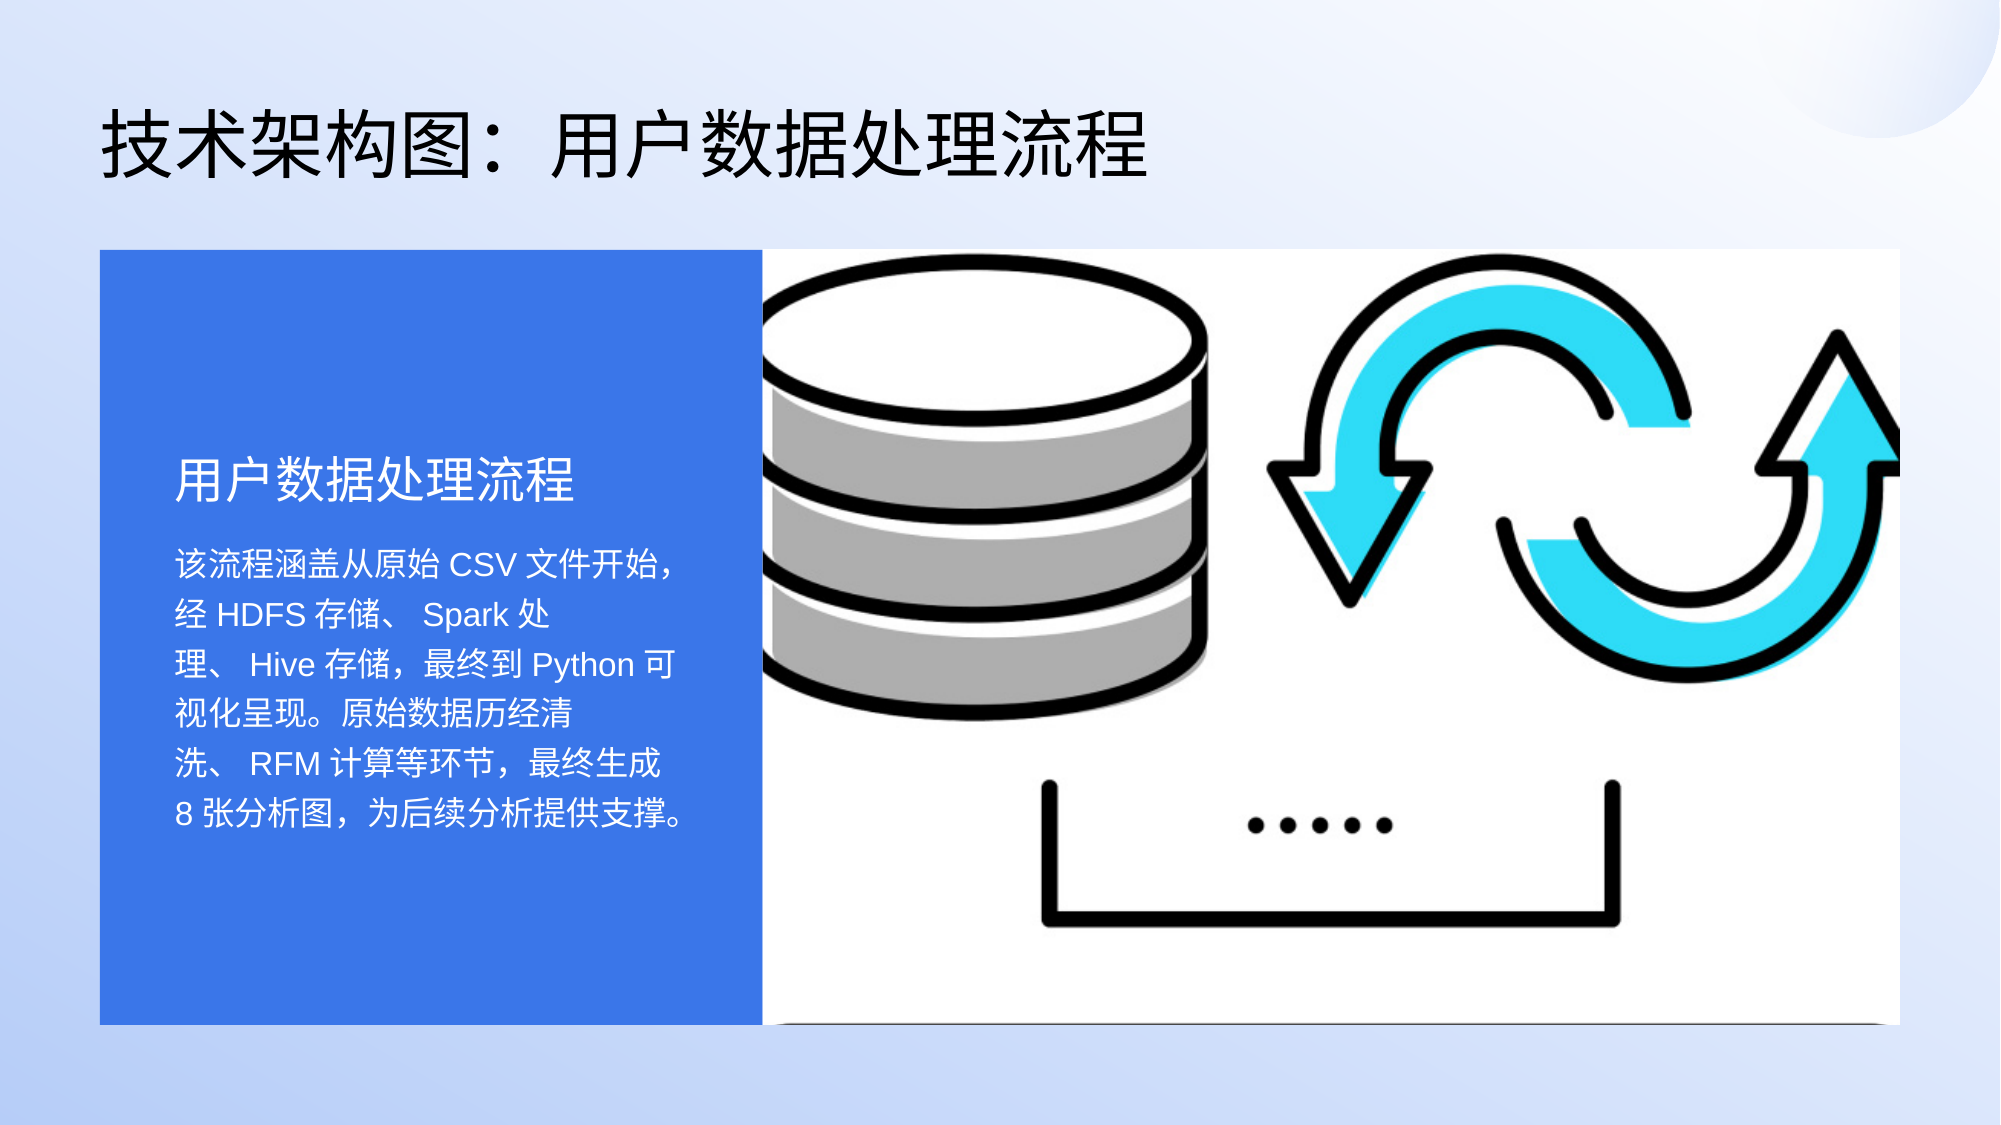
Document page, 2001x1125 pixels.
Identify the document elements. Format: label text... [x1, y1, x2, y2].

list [762, 249, 1900, 1025]
list [99, 249, 762, 1025]
list 该流程涵盖从原始CSV文件开始，经HDFS存储、Spark处理、Hive存储，最终到Python可视化呈现。原始数据历经清洗、RFM计算等环节，最终生成8张分析图，为后续分析提供支撑。 [174, 533, 688, 834]
title 技术架构图：用户数据处理流程 [99, 87, 1900, 188]
list 用户数据处理流程 [174, 441, 688, 509]
